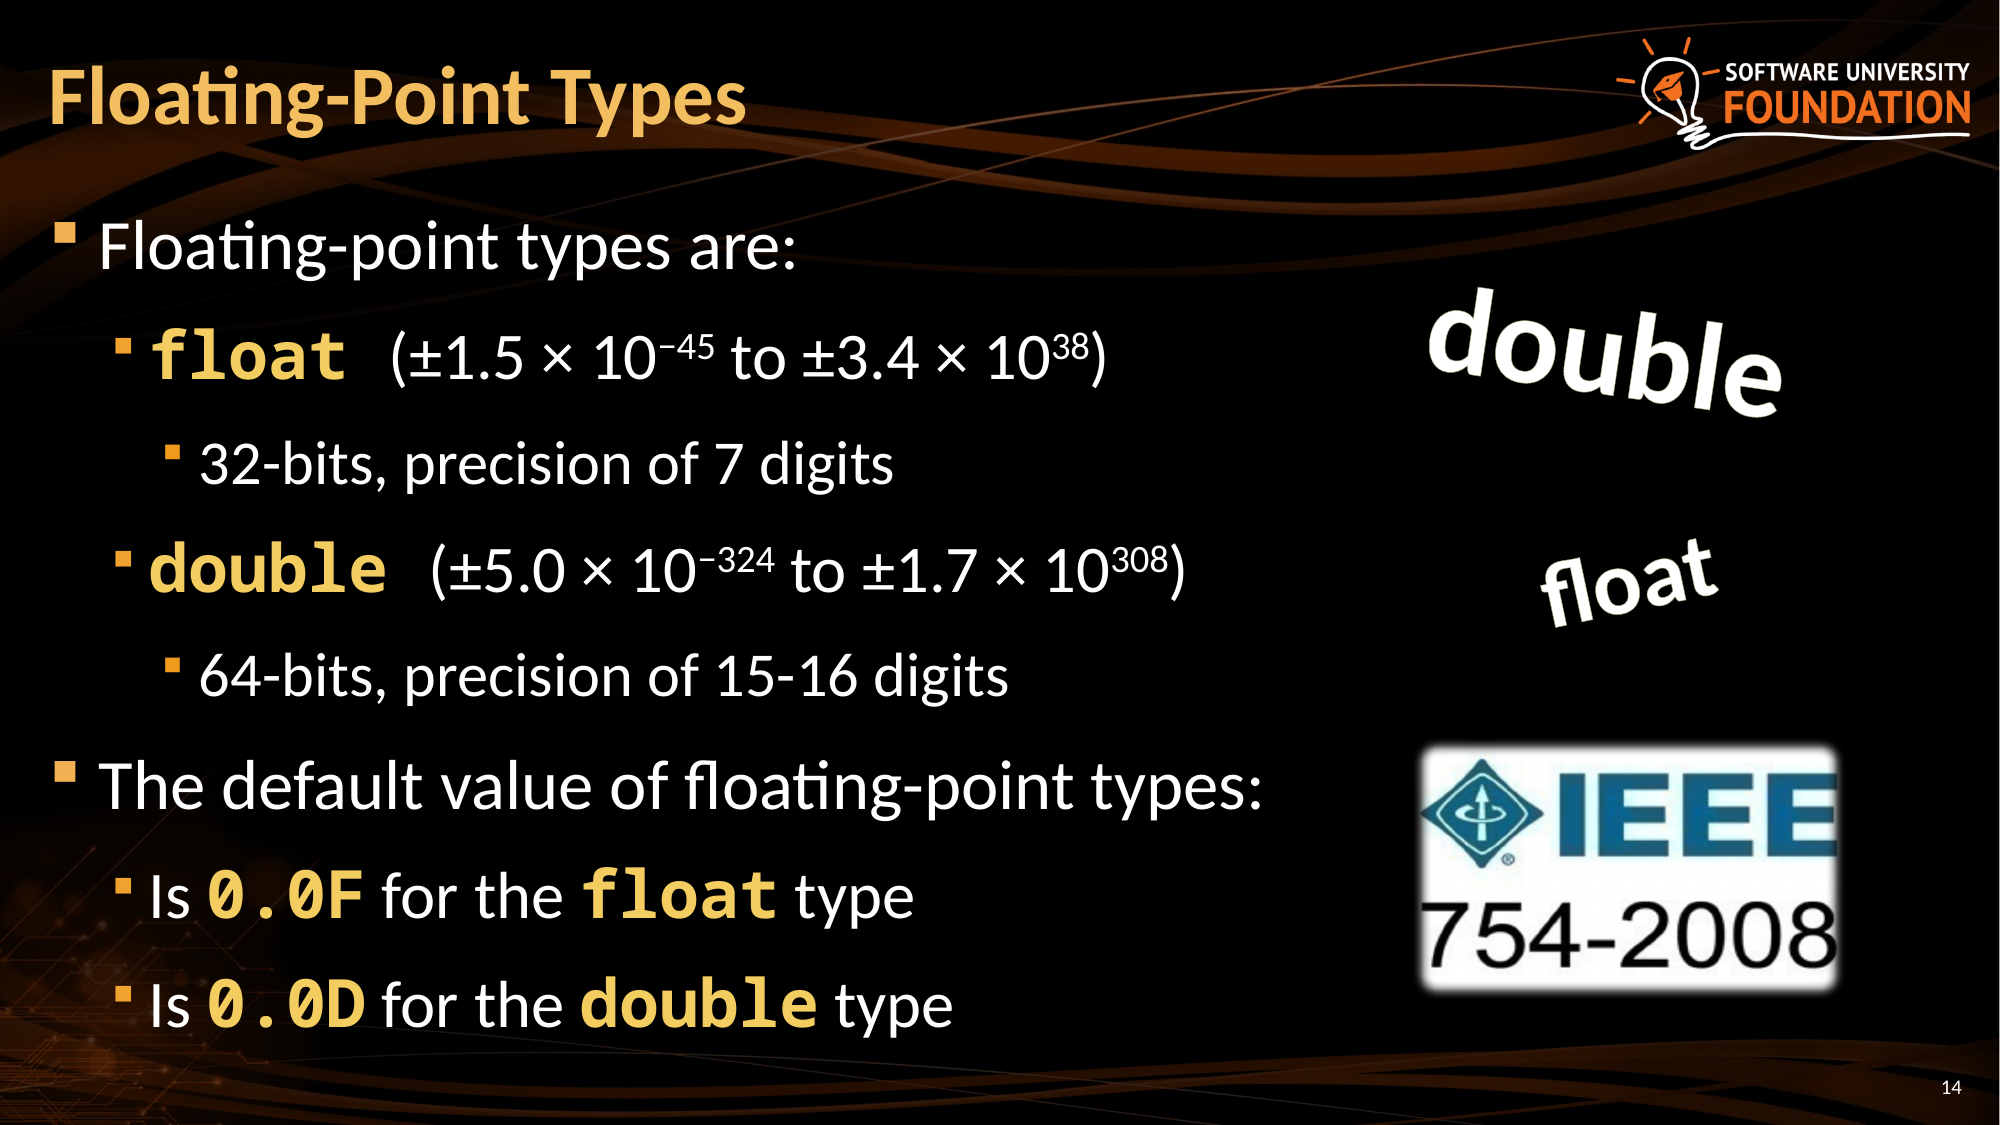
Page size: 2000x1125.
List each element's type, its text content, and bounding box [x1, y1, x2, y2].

text_box double [1402, 234, 1814, 456]
list Floating-point types are: float (±1.5 × 10−45 to ±3.4 × 1038) 32-bits, precision of 7 digits double (±5.0 × 10−324 to ±1.7 × 10308) 64-bits, precision of 15-16 digits The default value of floating-point types: Is 0.0F for the float type Is 0.0D for the double type [31, 188, 1968, 1103]
title Floating-Point Types [30, 6, 1602, 189]
picture [0, 0, 2000, 1125]
text_box float [1513, 492, 1742, 658]
